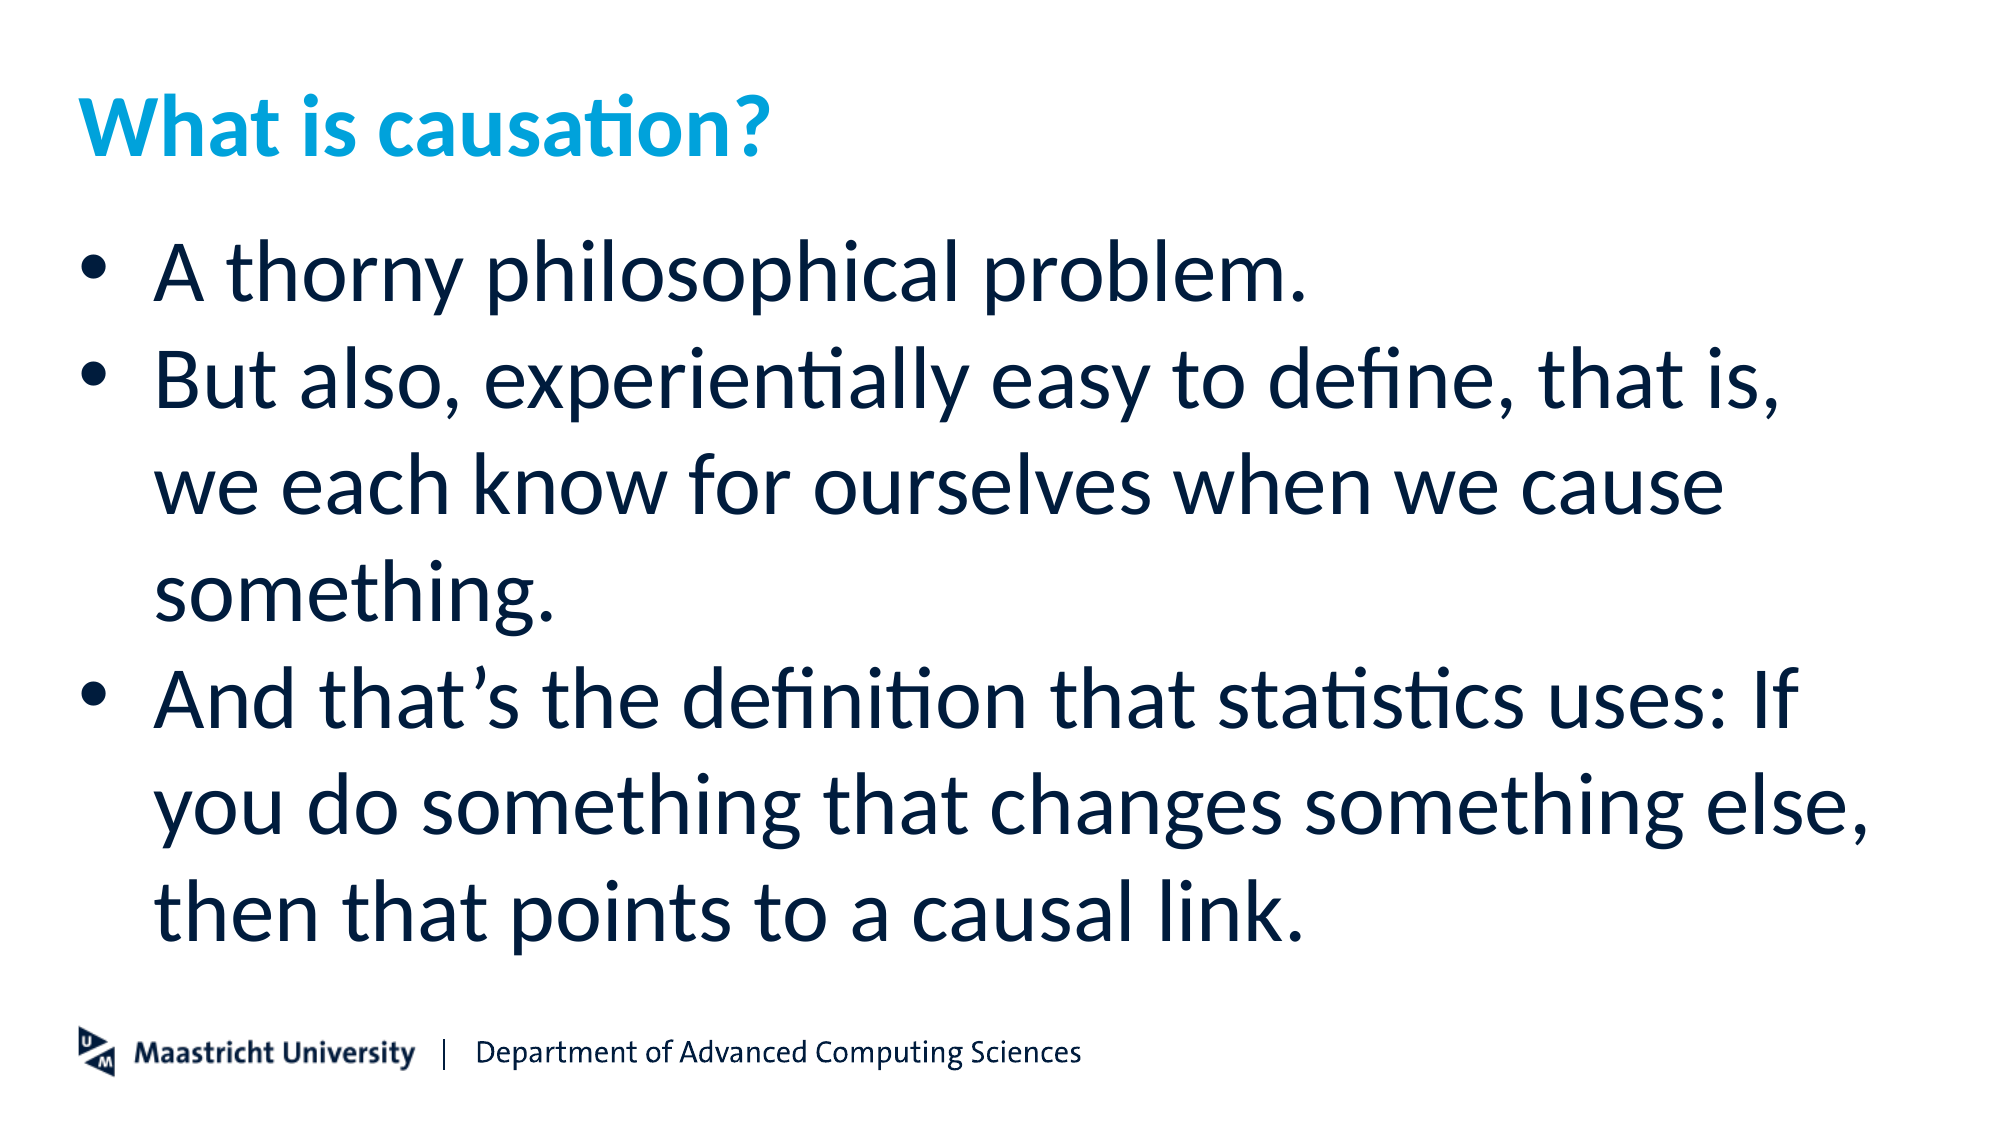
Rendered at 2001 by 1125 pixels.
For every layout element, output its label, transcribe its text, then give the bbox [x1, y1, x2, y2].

title What is causation? [78, 67, 1900, 192]
list A thorny philosophical problem. But also, experientially easy to define, that is, we each know for ourselves when we cause something. And that’s the definition that statistics uses: If you do something that changes something else, then that points to a causal link. [78, 212, 1900, 942]
